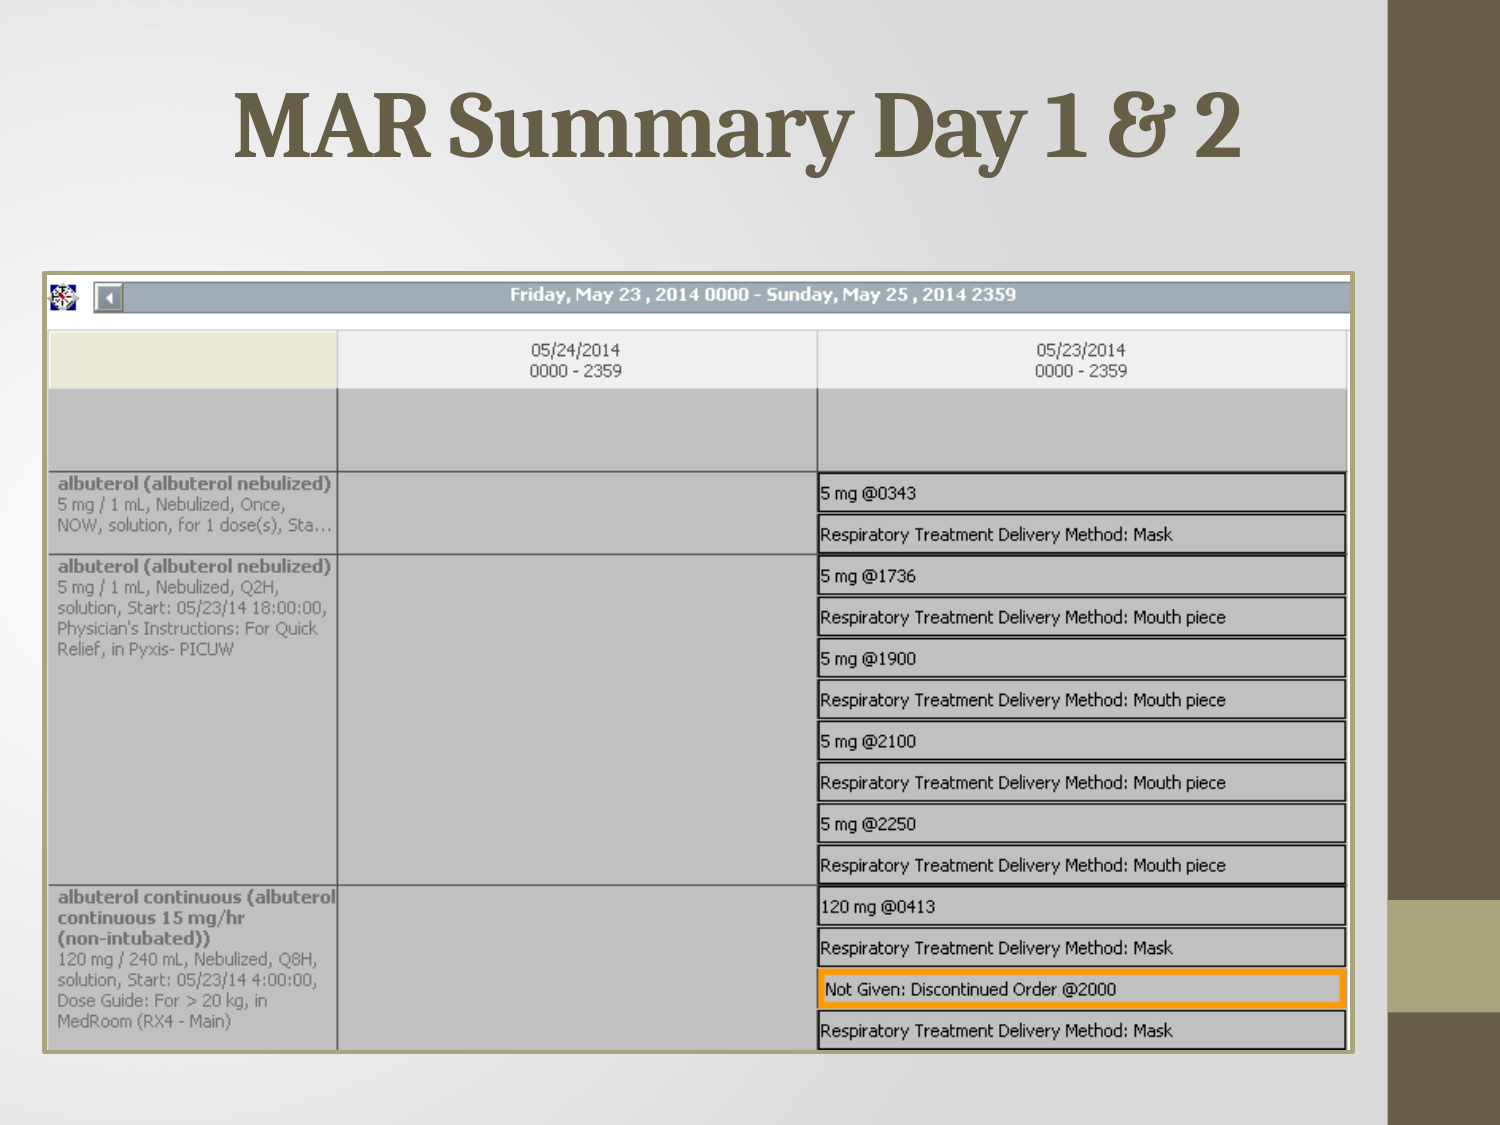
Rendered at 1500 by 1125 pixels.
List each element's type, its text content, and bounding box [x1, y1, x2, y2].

picture [45, 274, 1351, 1051]
title MAR Summary Day 1 & 2 [137, 24, 1338, 215]
